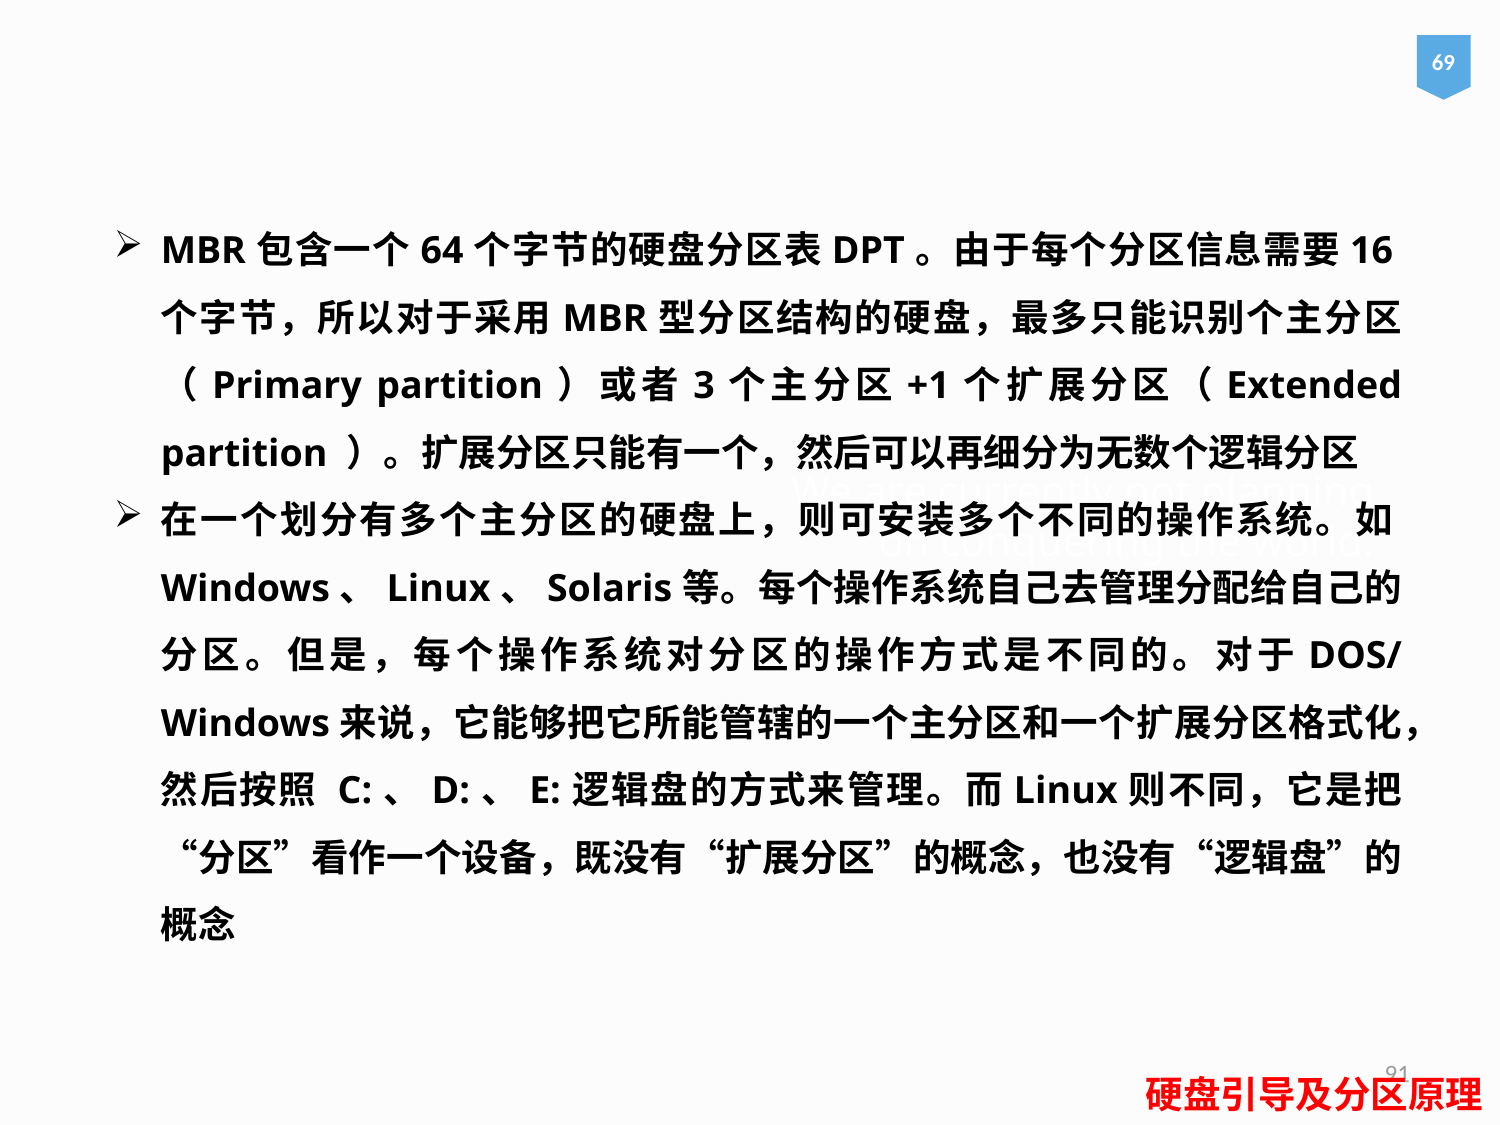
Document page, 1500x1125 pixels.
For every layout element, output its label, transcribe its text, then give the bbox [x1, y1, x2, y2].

text_box MBR包含一个64个字节的硬盘分区表DPT。由于每个分区信息需要16个字节，所以对于采用MBR型分区结构的硬盘，最多只能识别个主分区（Primary partition）或者3个主分区+1个扩展分区（Extended partition ）。扩展分区只能有一个，然后可以再细分为无数个逻辑分区 在一个划分有多个主分区的硬盘上，则可安装多个不同的操作系统。如Windows、Linux、Solaris等。每个操作系统自己去管理分配给自己的分区。但是，每个操作系统对分区的操作方式是不同的。对于DOS/Windows来说，它能够把它所能管辖的一个主分区和一个扩展分区格式化，然后按照 C:、D:、E:逻辑盘的方式来管理。而Linux则不同，它是把“分区”看作一个设备，既没有“扩展分区”的概念，也没有“逻辑盘”的概念 [99, 196, 1417, 1021]
slide_number 91 [1074, 1042, 1425, 1103]
text_box 69 [1414, 33, 1473, 102]
text_box 硬盘引导及分区原理 [1130, 1063, 1498, 1124]
